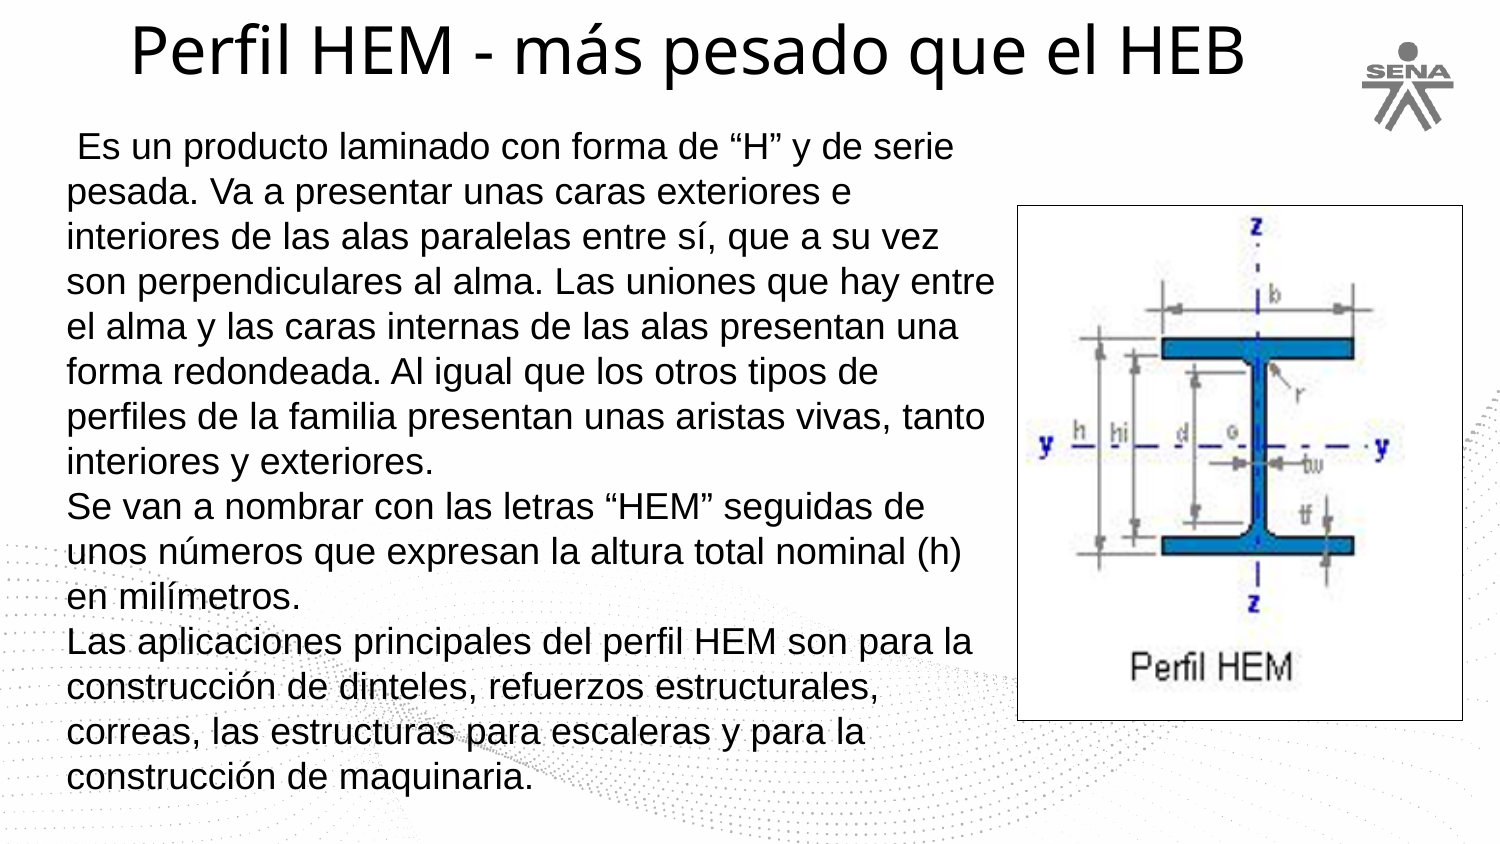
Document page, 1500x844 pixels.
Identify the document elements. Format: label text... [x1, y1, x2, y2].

text_box Perfil HEM - más pesado que el HEB [51, 0, 1327, 95]
picture [1017, 205, 1463, 721]
text_box Es un producto laminado con forma de “H” y de serie pesada. Va a presentar unas caras exteriores e interiores de las alas paralelas entre sí, que a su vez son perpendiculares al alma. Las uniones que hay entre el alma y las caras internas de las alas presentan una forma redondeada. Al igual que los otros tipos de perfiles de la familia presentan unas aristas vivas, tanto interiores y exteriores. Se van a nombrar con las letras “HEM” seguidas de unos números que expresan la altura total nominal (h) en milímetros. Las aplicaciones principales del perfil HEM son para la construcción de dinteles, refuerzos estructurales, correas, las estructuras para escaleras y para la construcción de maquinaria. [51, 114, 1012, 805]
